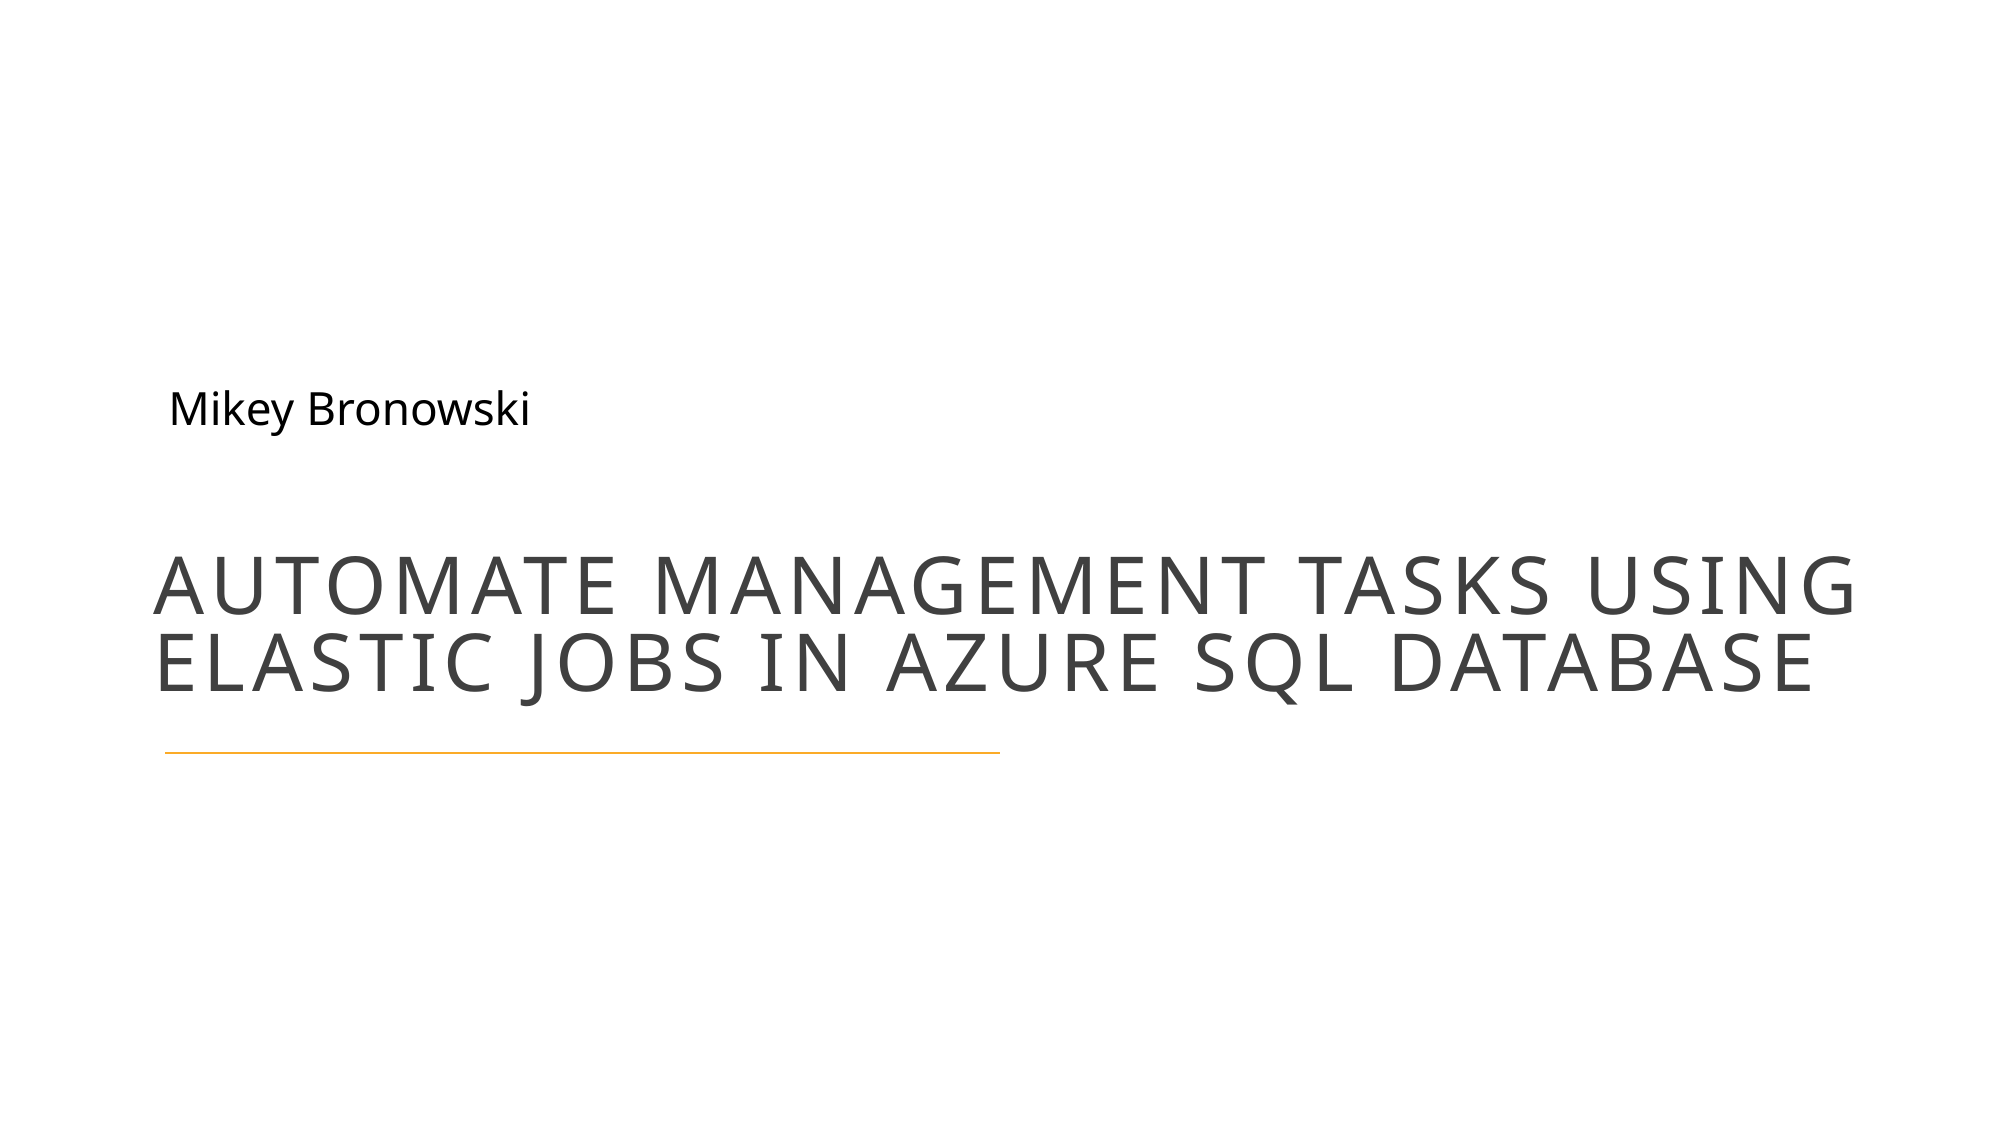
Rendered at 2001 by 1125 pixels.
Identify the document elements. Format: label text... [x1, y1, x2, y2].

text_box Mikey Bronowski [138, 314, 1864, 507]
text_box Automate management tasks using elastic jobs in Azure SQL Database [138, 506, 1886, 753]
